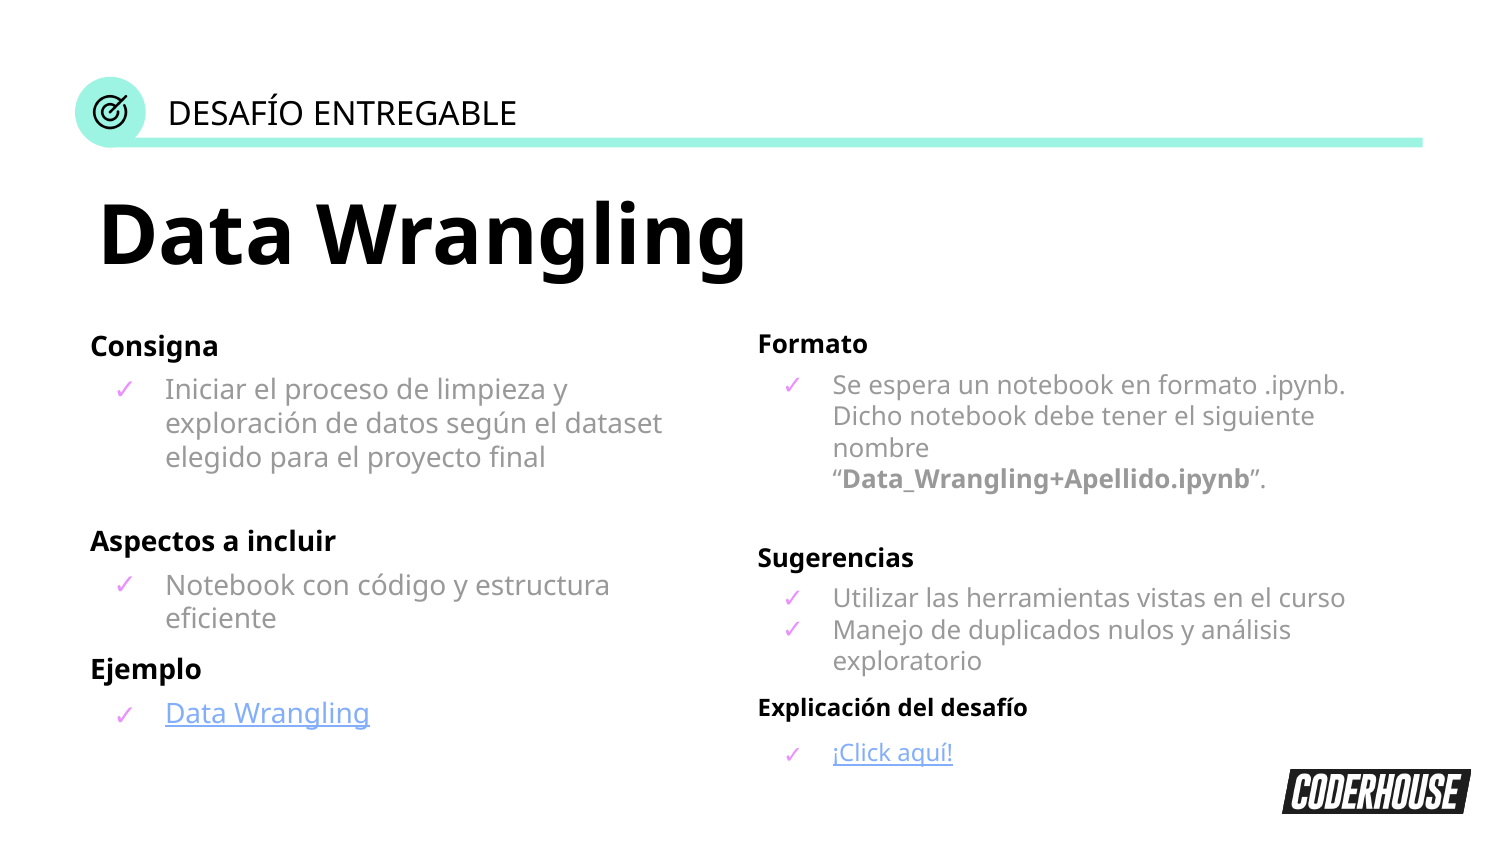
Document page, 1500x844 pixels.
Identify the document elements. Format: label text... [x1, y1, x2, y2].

picture [1281, 769, 1471, 814]
text_box DESAFÍO ENTREGABLE [152, 76, 557, 137]
text_box [150, 137, 1423, 148]
text_box Data Wrangling [82, 177, 1282, 298]
text_box Consigna Iniciar el proceso de limpieza y exploración de datos según el dataset elegido para el proyecto final Aspectos a incluir Notebook con código y estructura eficiente Ejemplo Data Wrangling [74, 312, 704, 749]
text_box Formato Se espera un notebook en formato .ipynb. Dicho notebook debe tener el siguiente nombre “Data_Wrangling+Apellido.ipynb”. Sugerencias Utilizar las herramientas vistas en el curso Manejo de duplicados nulos y análisis exploratorio Explicación del desafío ¡Click aquí! [742, 312, 1372, 786]
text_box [74, 76, 146, 148]
